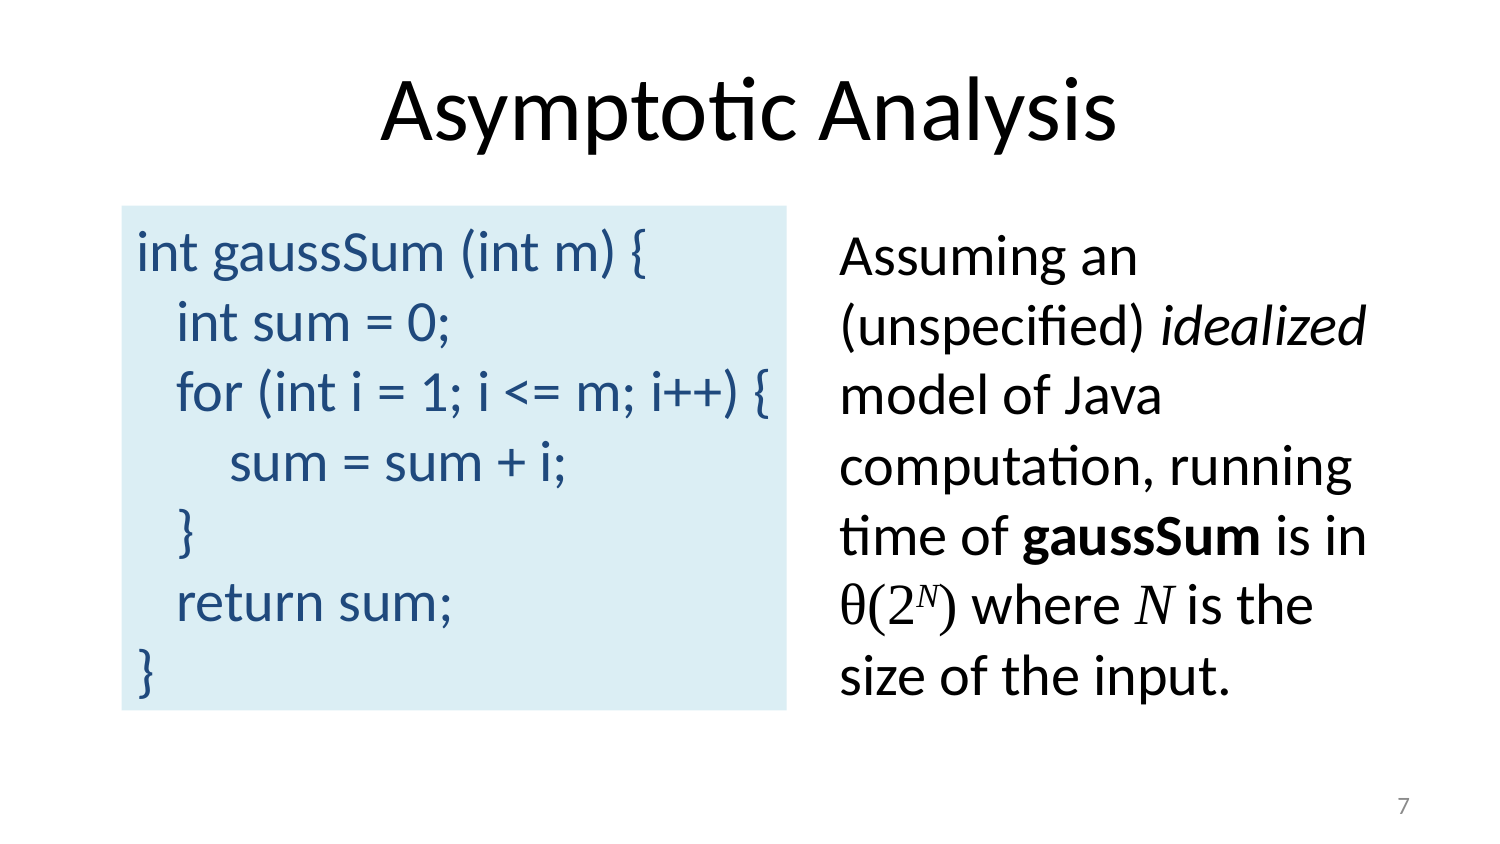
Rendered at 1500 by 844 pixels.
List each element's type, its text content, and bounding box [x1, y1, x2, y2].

title Asymptotic Analysis [75, 33, 1425, 175]
slide_number 6 [1074, 782, 1425, 827]
text_box int gaussSum (int m) { int sum = 0; for (int i = 1; i <= m; i++) { sum = sum + i; } return sum; } [121, 205, 787, 711]
text_box Assuming an (unspecified) idealized model of Java computation, running time of gaussSum is in θ(2N) where N is the size of the input. [824, 209, 1413, 714]
